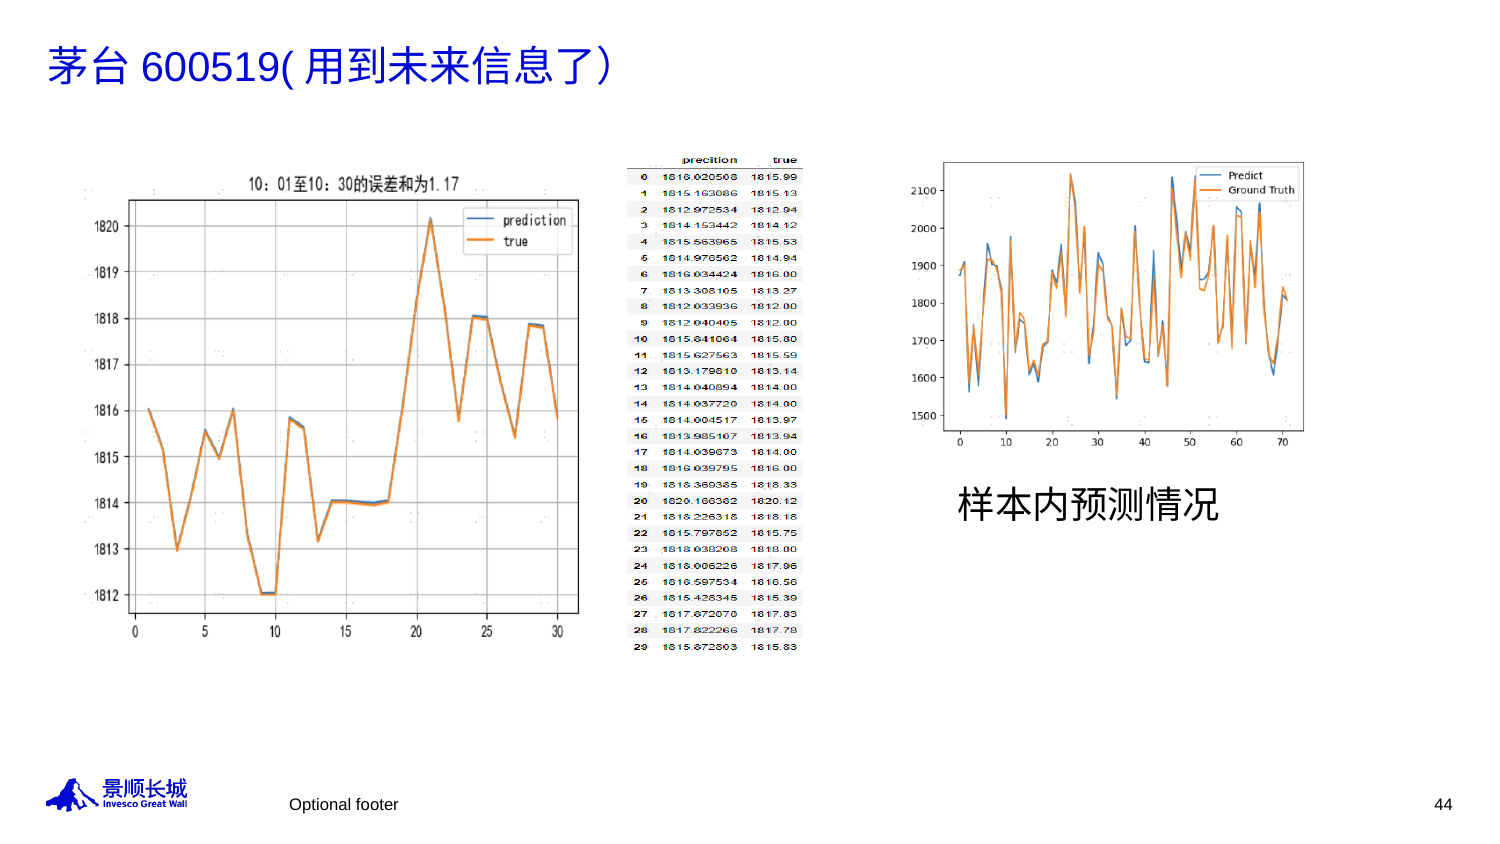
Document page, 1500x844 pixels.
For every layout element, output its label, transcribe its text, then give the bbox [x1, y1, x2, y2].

text_box 样本内预测情况 [957, 481, 1258, 527]
slide_number 44 [1394, 792, 1453, 815]
picture [79, 166, 593, 648]
picture [625, 154, 806, 655]
title 茅台600519(用到未来信息了） [47, 39, 1454, 148]
picture [46, 778, 187, 812]
picture [902, 154, 1313, 454]
footer Optional footer [289, 792, 1258, 815]
